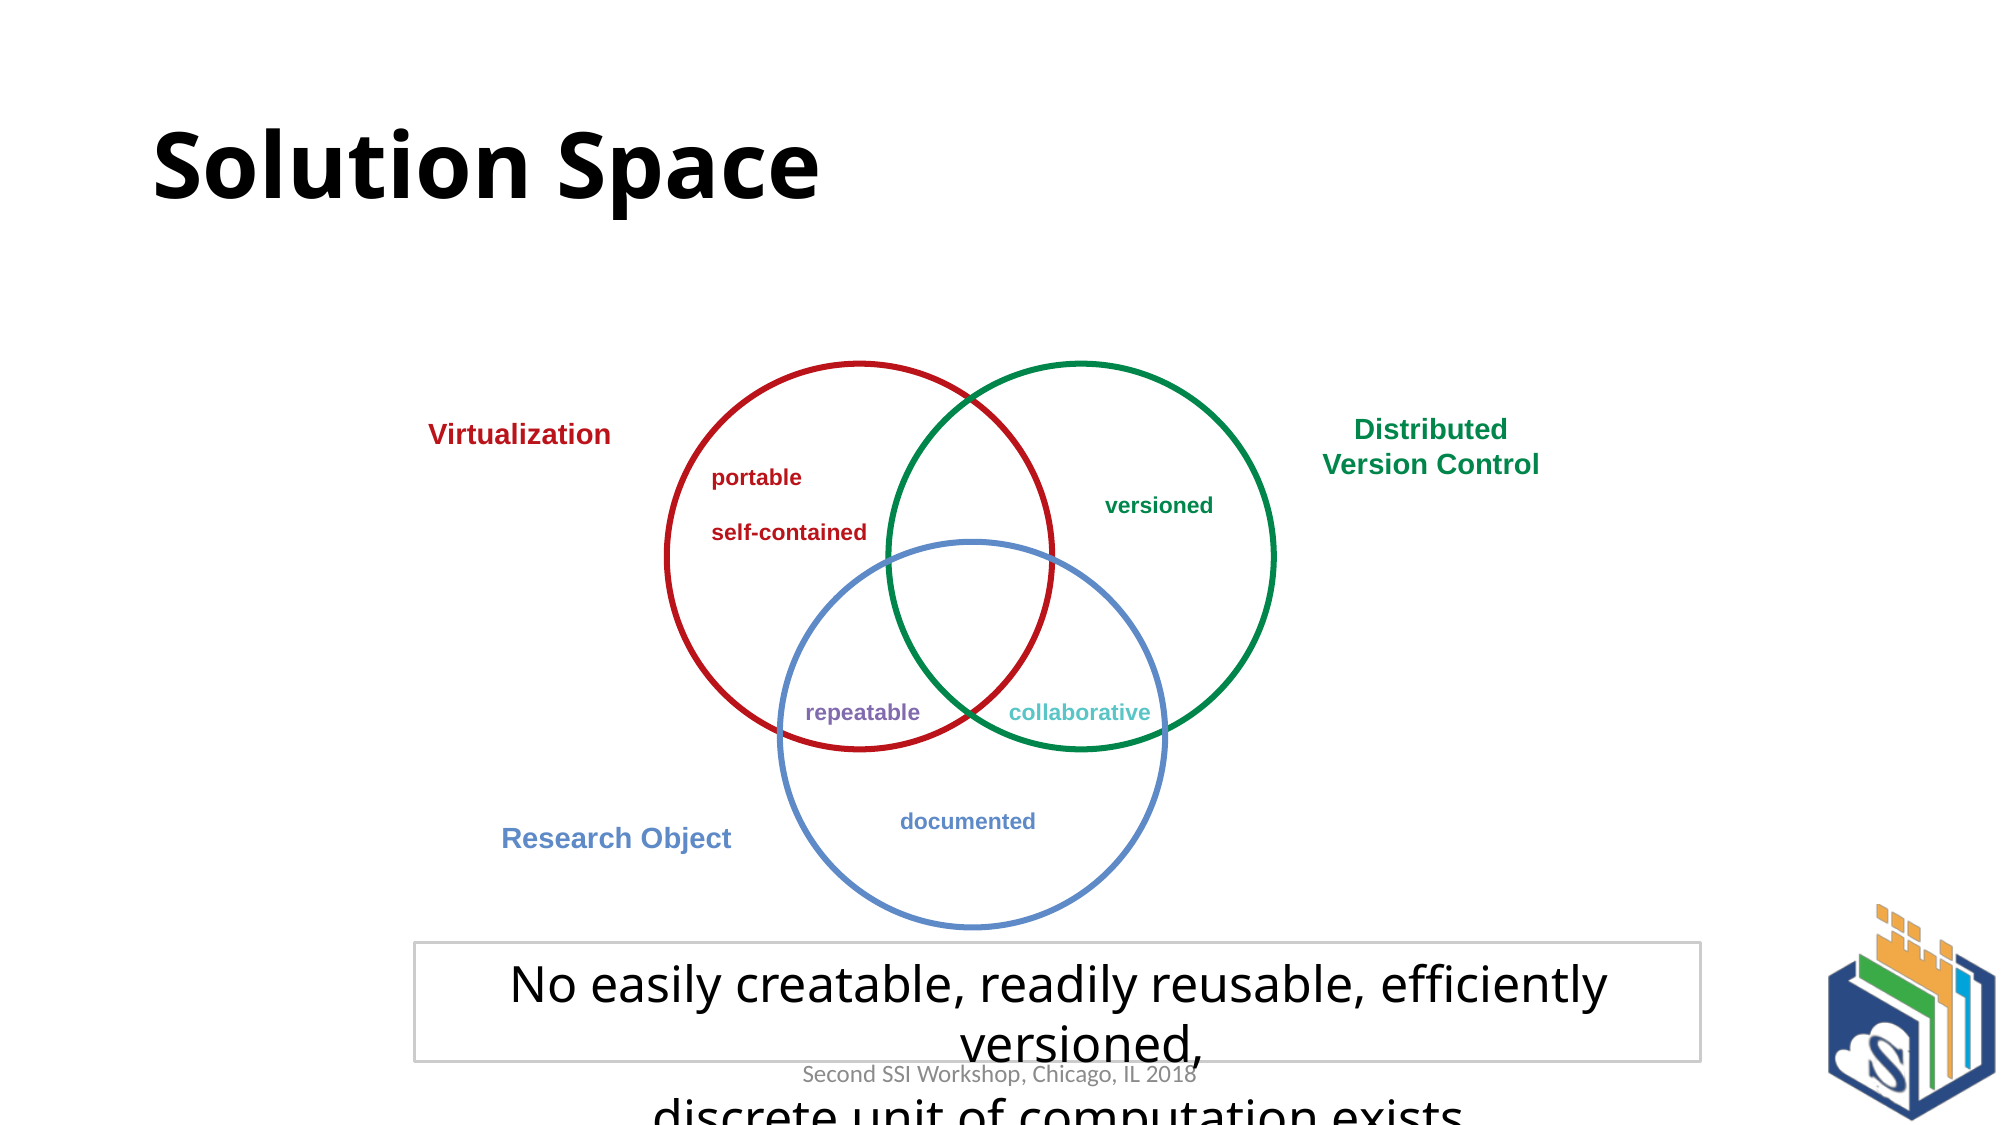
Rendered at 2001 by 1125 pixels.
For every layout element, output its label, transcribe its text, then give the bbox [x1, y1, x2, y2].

text_box documented [885, 799, 1058, 840]
text_box Distributed Version Control [1302, 402, 1560, 519]
text_box versioned [1090, 482, 1230, 525]
text_box [888, 363, 1274, 730]
text_box [666, 363, 970, 732]
text_box collaborative [994, 689, 1166, 731]
text_box portable self-contained [696, 455, 885, 572]
text_box repeatable [790, 689, 956, 735]
picture [1776, 904, 2000, 1125]
text_box Virtualization [413, 408, 634, 490]
text_box No easily creatable, readily reusable, efficiently versioned, discrete unit of computation exists [414, 942, 1701, 1062]
text_box [779, 541, 1166, 928]
title Solution Space [137, 59, 1863, 278]
footer Second SSI Workshop, Chicago, IL 2018 [662, 1042, 1338, 1103]
text_box Research Object [482, 811, 751, 864]
